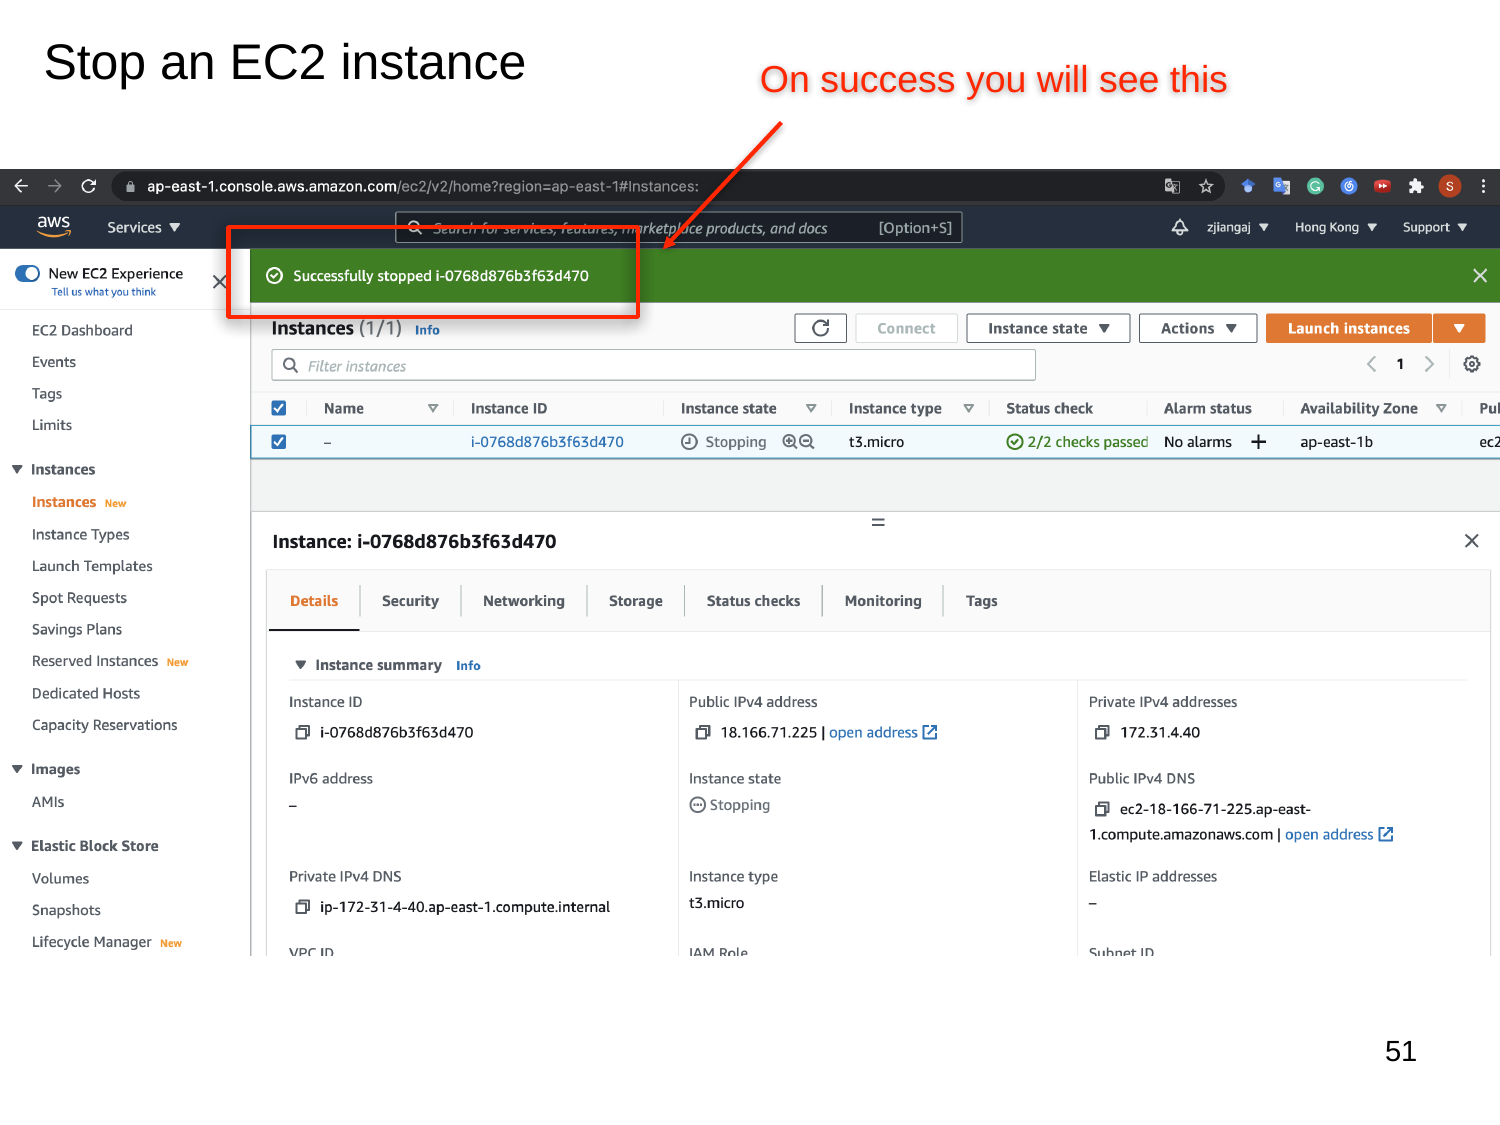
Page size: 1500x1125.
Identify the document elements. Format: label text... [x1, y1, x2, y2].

slide_number 51 [1074, 1023, 1426, 1073]
text_box Stop an EC2 instance [28, 21, 542, 97]
picture [0, 169, 1500, 956]
text_box On success you will see this [752, 47, 1236, 108]
